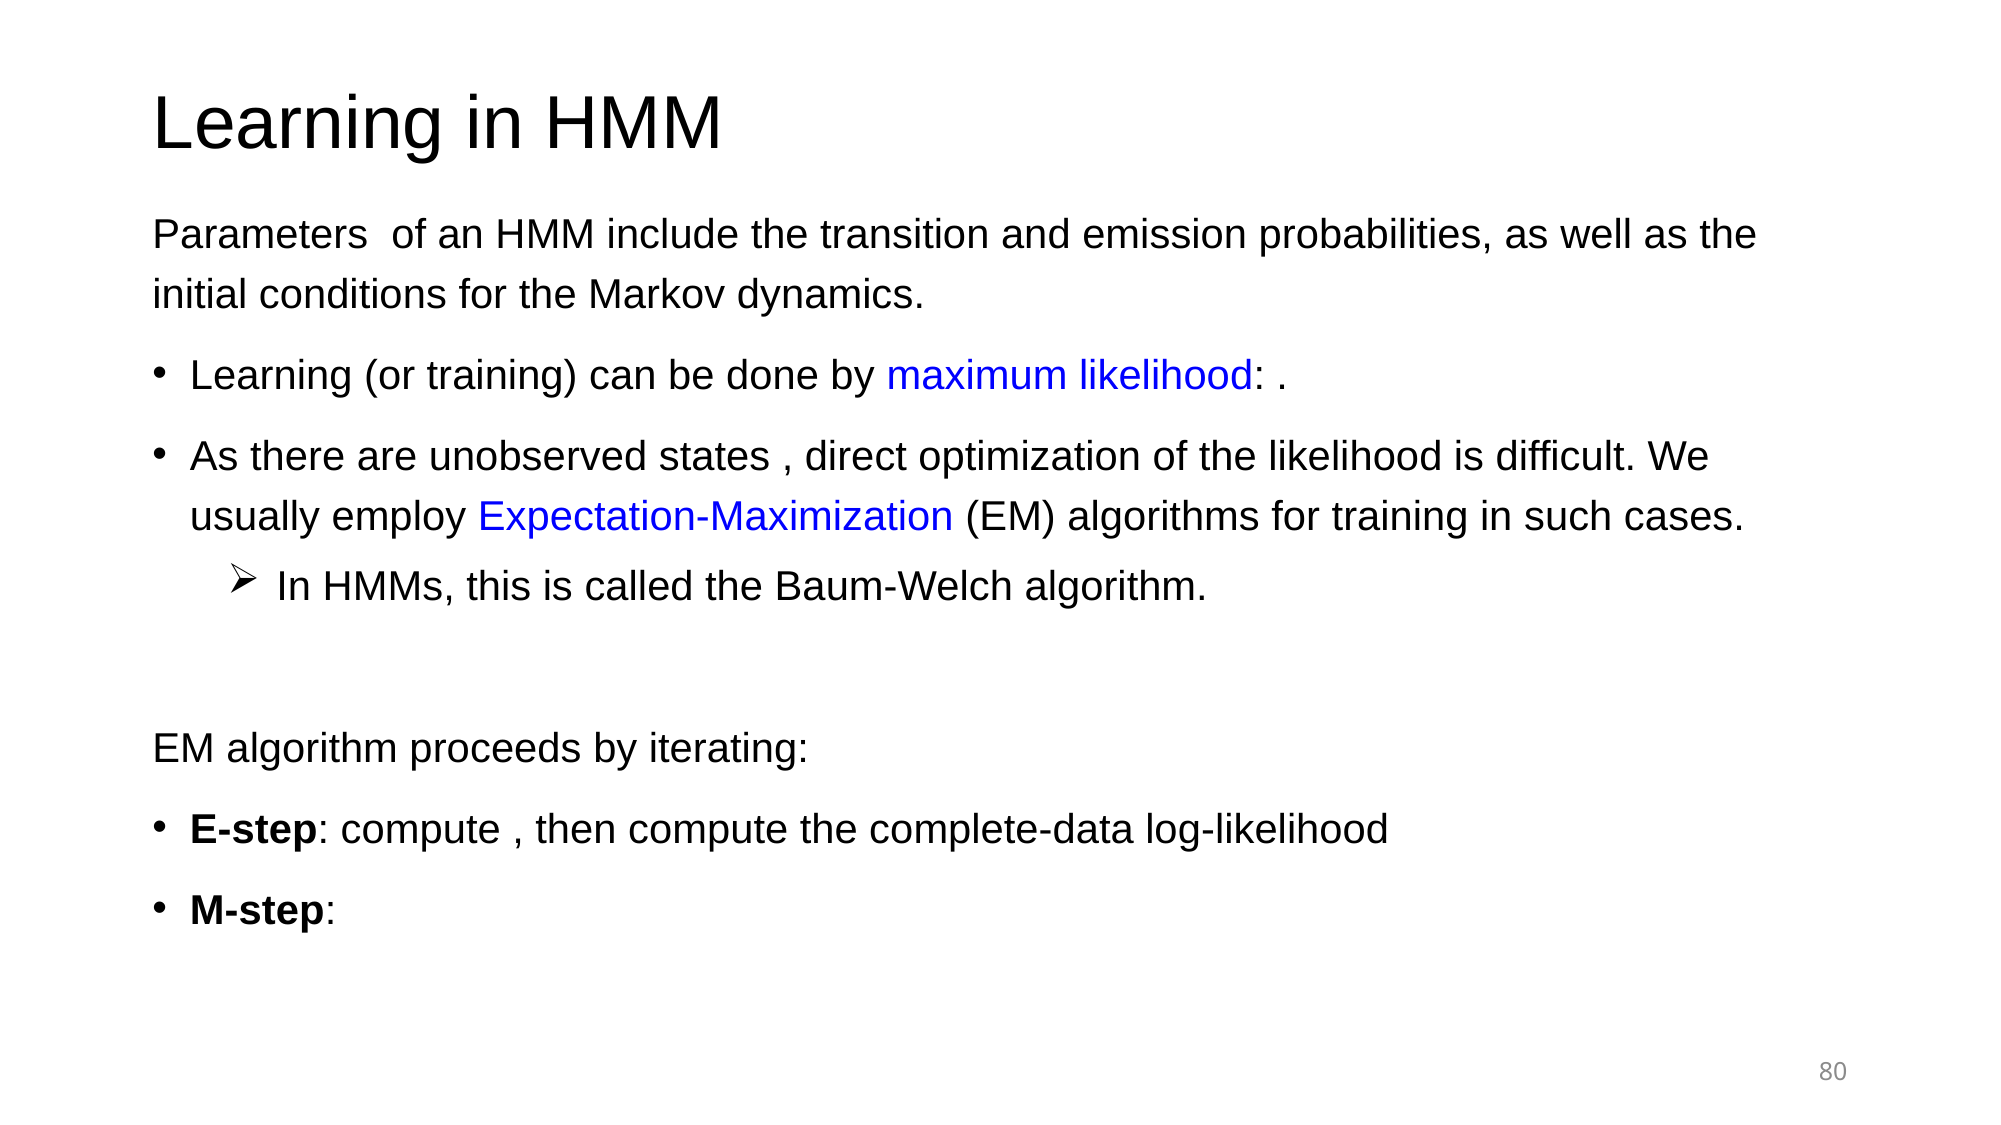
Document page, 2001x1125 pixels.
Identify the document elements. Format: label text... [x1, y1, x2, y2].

slide_number 80 [1412, 1042, 1863, 1103]
title Learning in HMM [137, 59, 1863, 189]
